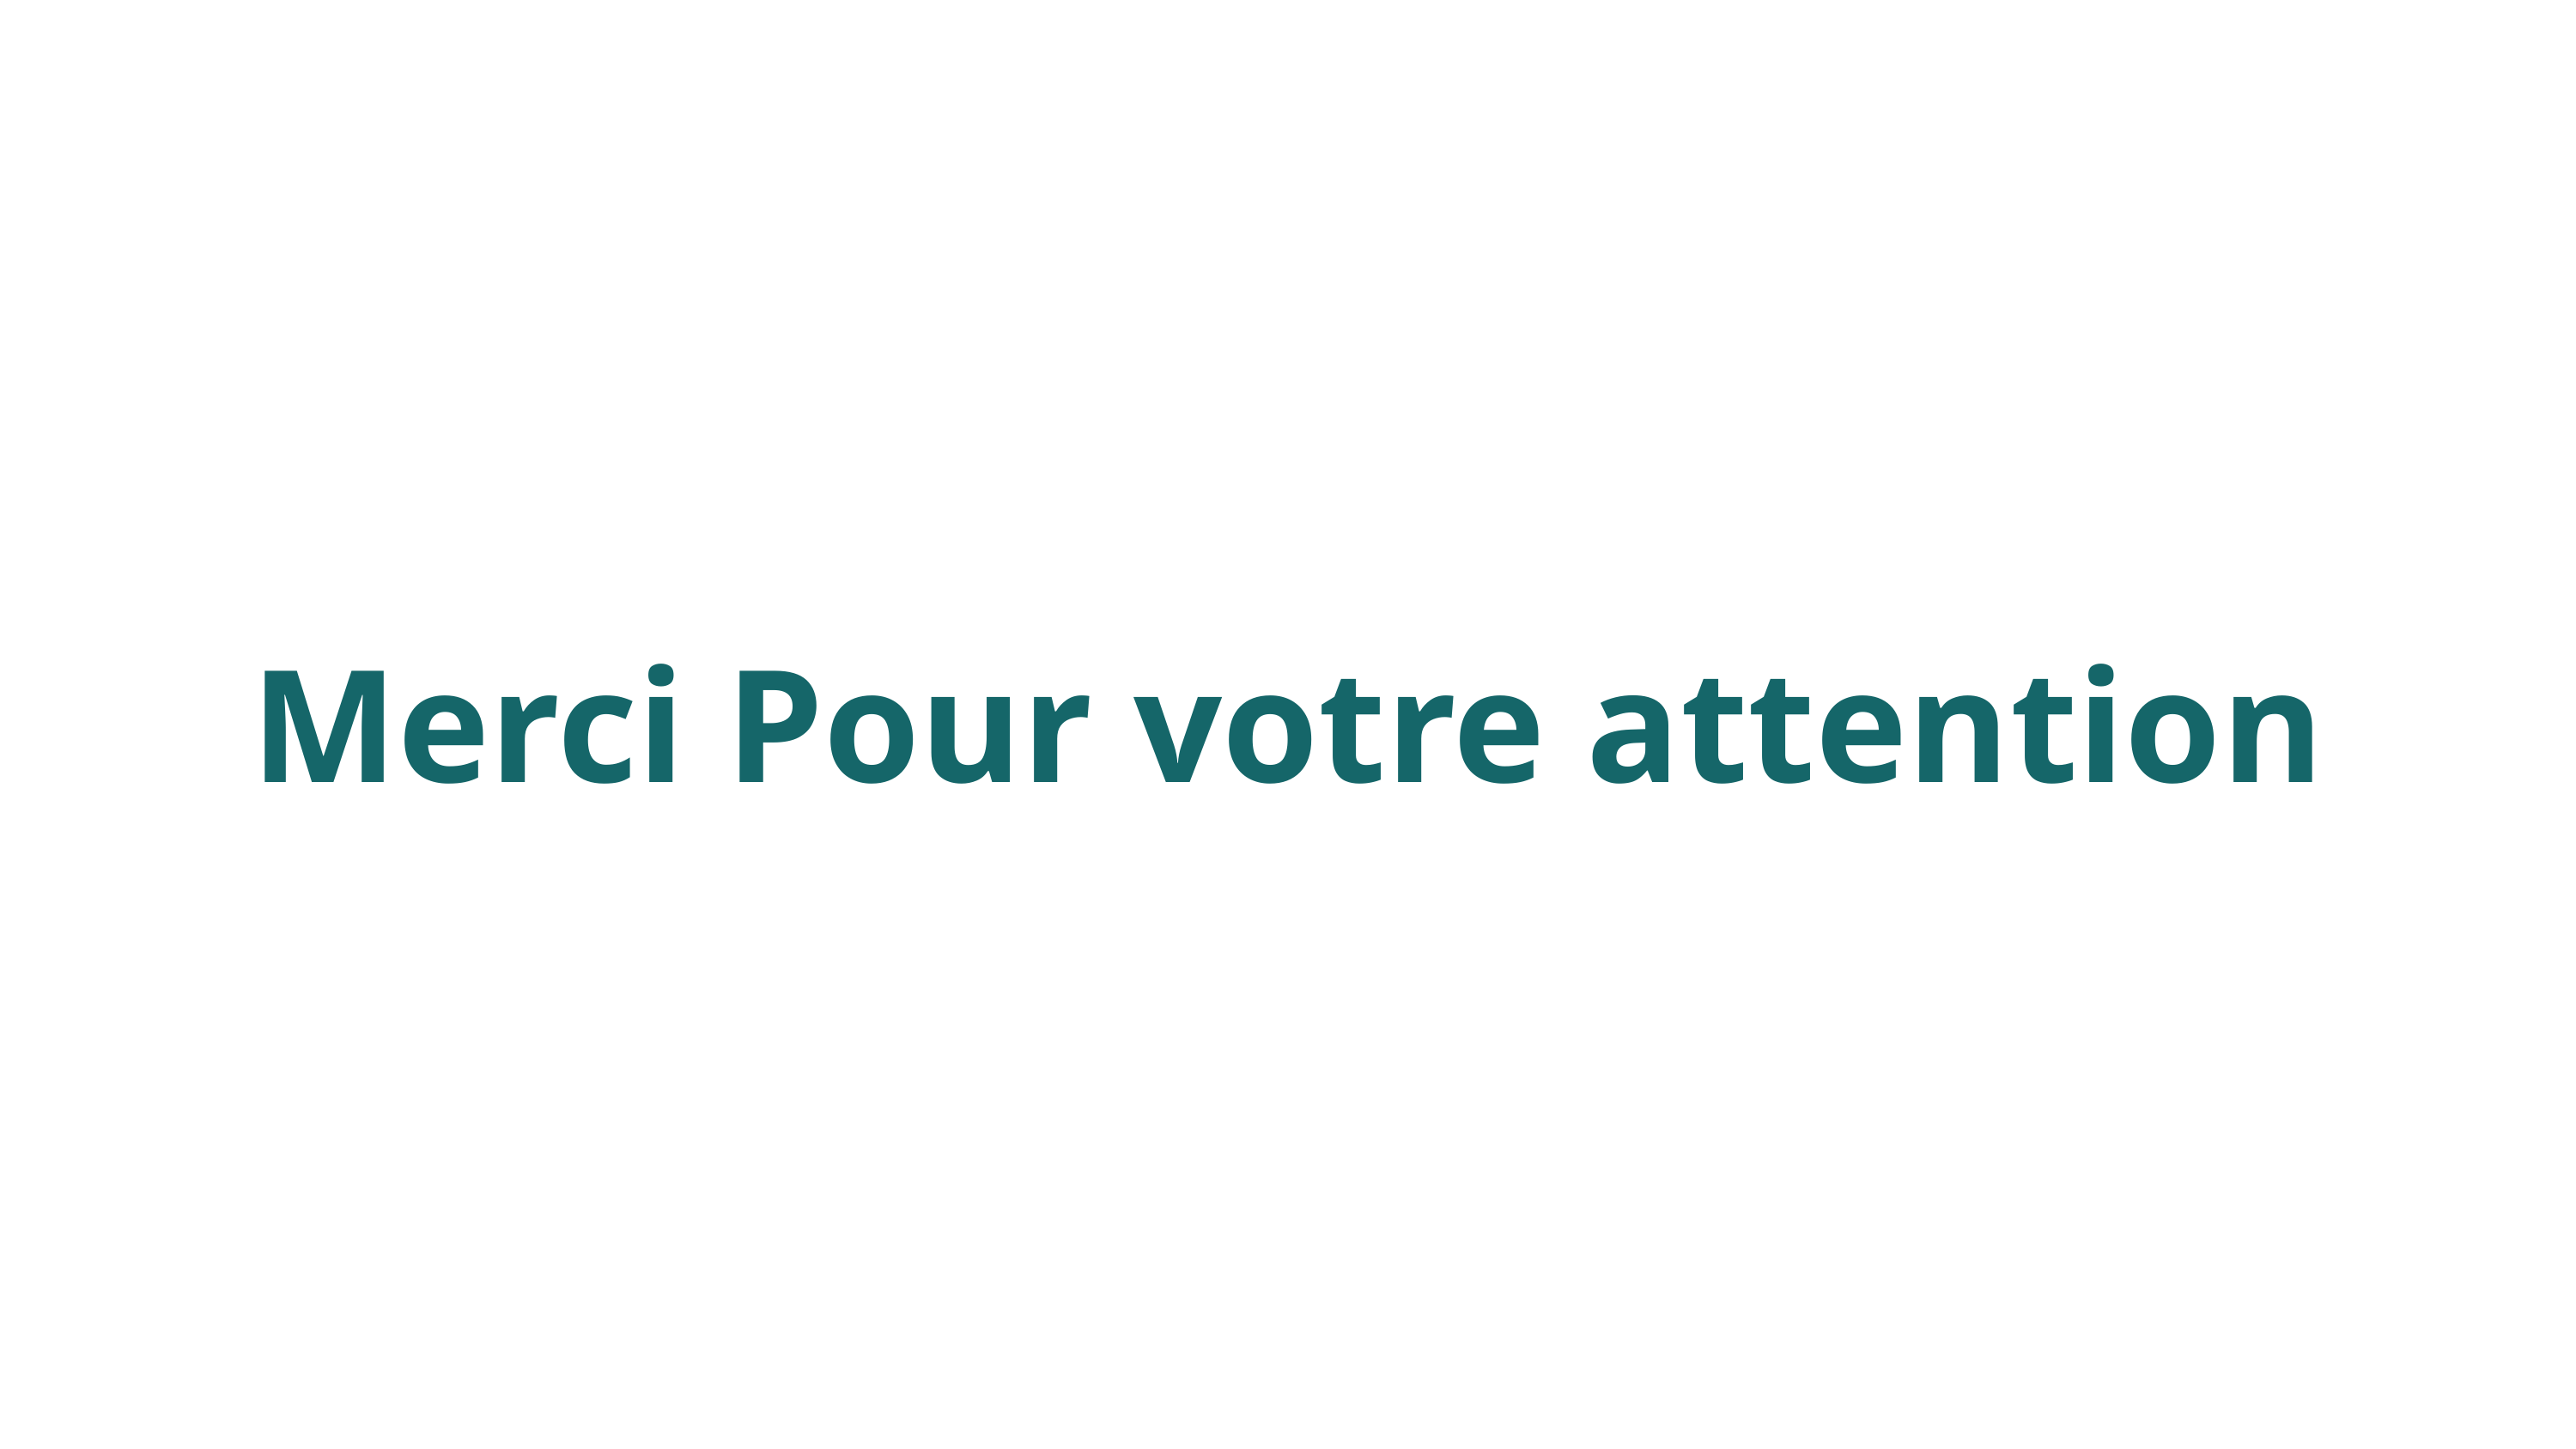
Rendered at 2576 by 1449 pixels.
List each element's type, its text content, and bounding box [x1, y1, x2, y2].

text_box Merci Pour votre attention [246, 595, 2330, 814]
